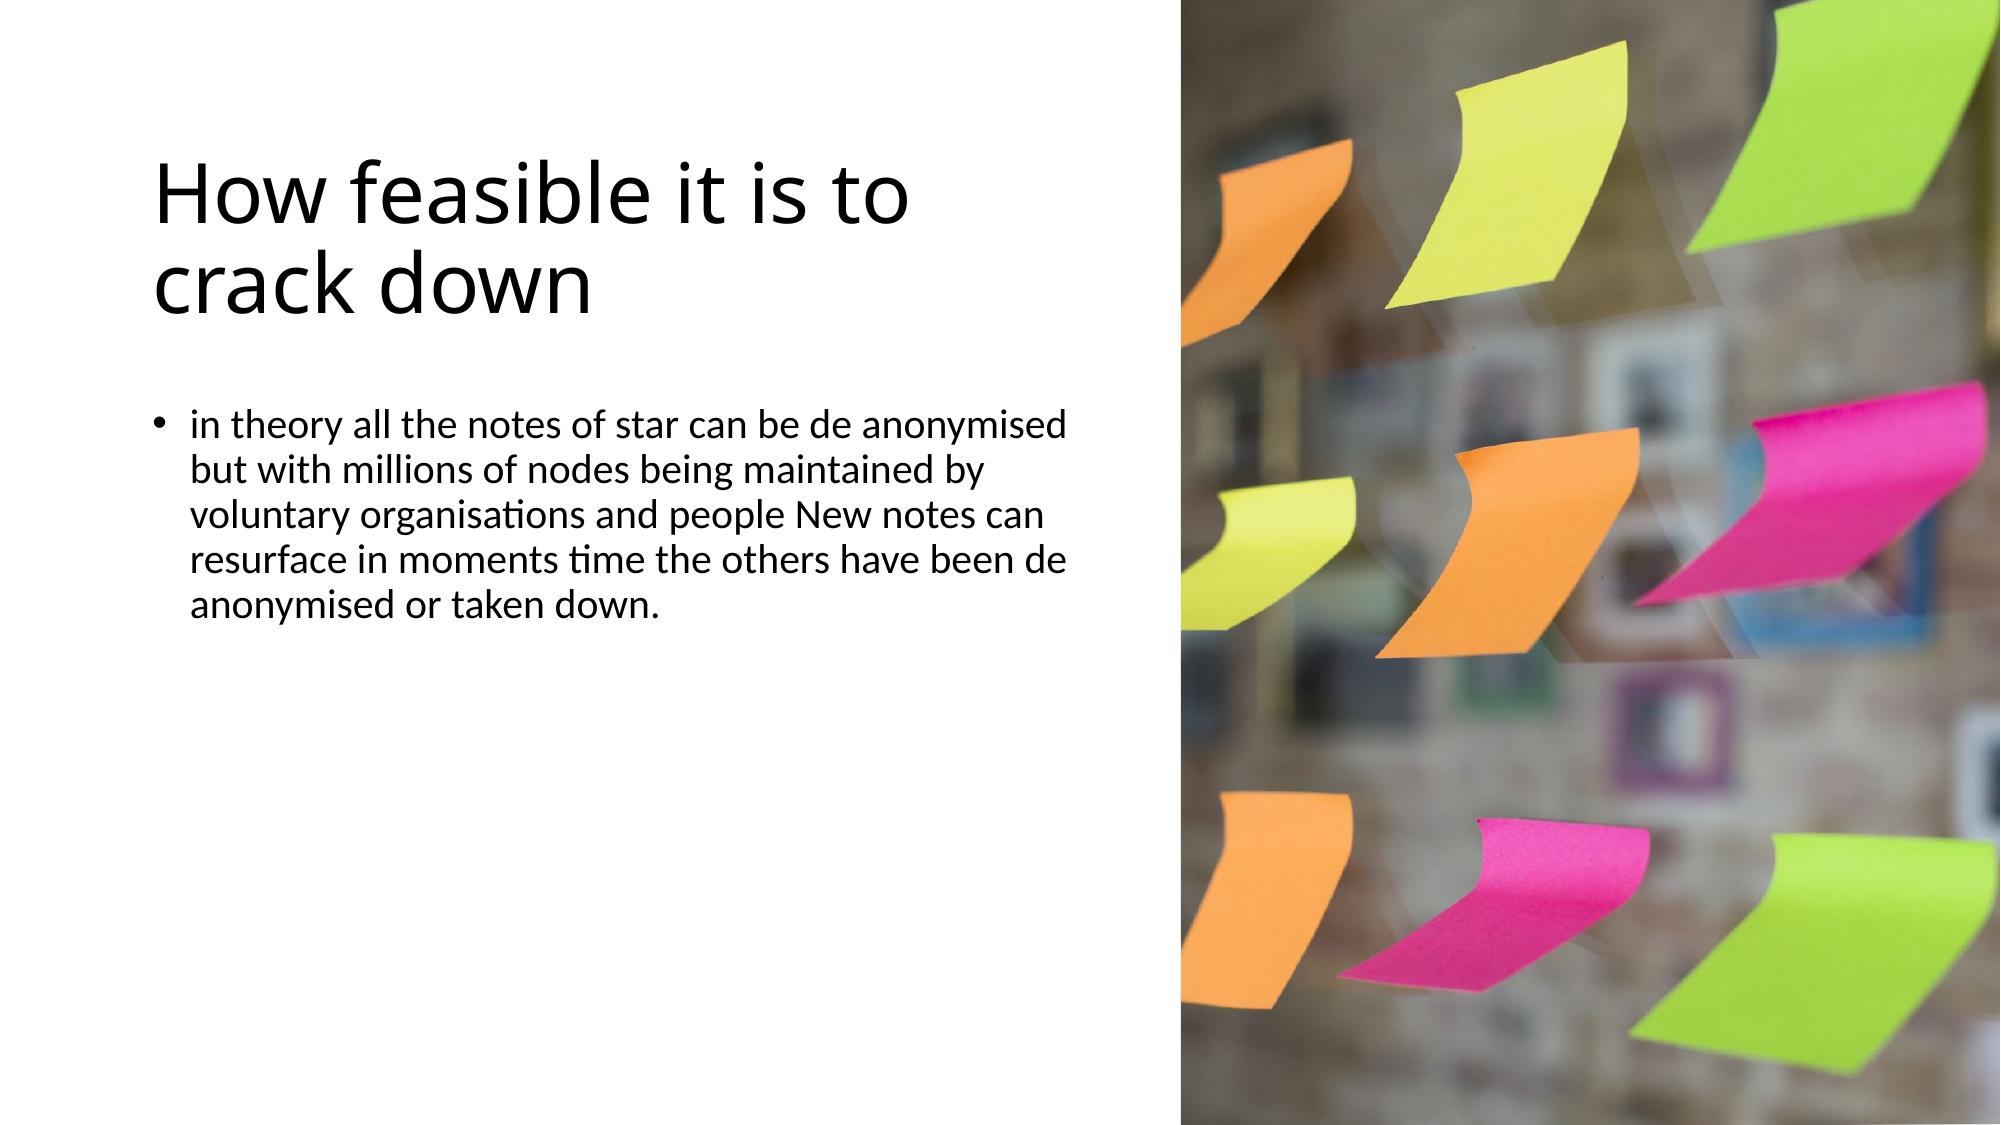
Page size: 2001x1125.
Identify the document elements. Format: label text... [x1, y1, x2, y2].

title How feasible it is to crack down [137, 118, 1122, 365]
text_box [0, 0, 1180, 1125]
picture [1180, 0, 2000, 1125]
list in theory all the notes of star can be de anonymised but with millions of nodes being maintained by voluntary organisations and people New notes can resurface in moments time the others have been de anonymised or taken down. [137, 394, 1122, 1007]
